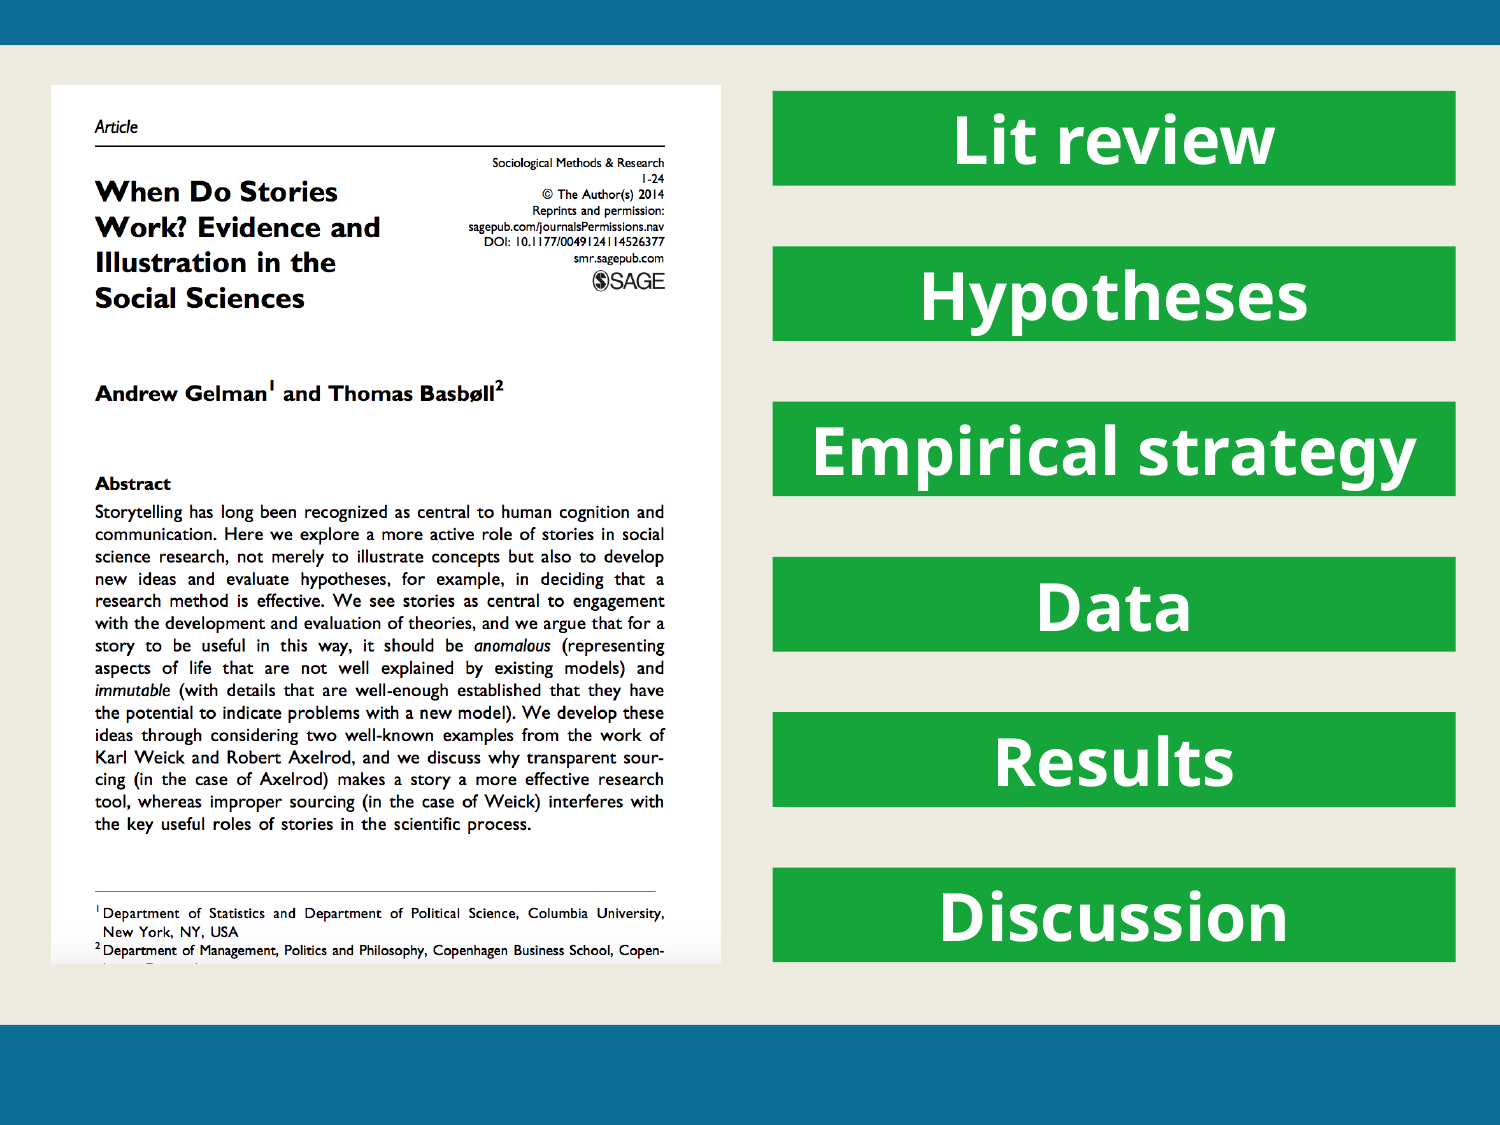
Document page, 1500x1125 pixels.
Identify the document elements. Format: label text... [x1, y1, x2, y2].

text_box Data [772, 556, 1456, 652]
text_box Results [772, 712, 1456, 807]
text_box Discussion [772, 867, 1456, 963]
text_box Hypotheses [772, 246, 1456, 341]
text_box Empirical strategy [772, 401, 1456, 497]
picture [50, 85, 721, 964]
text_box Lit review [772, 90, 1456, 186]
